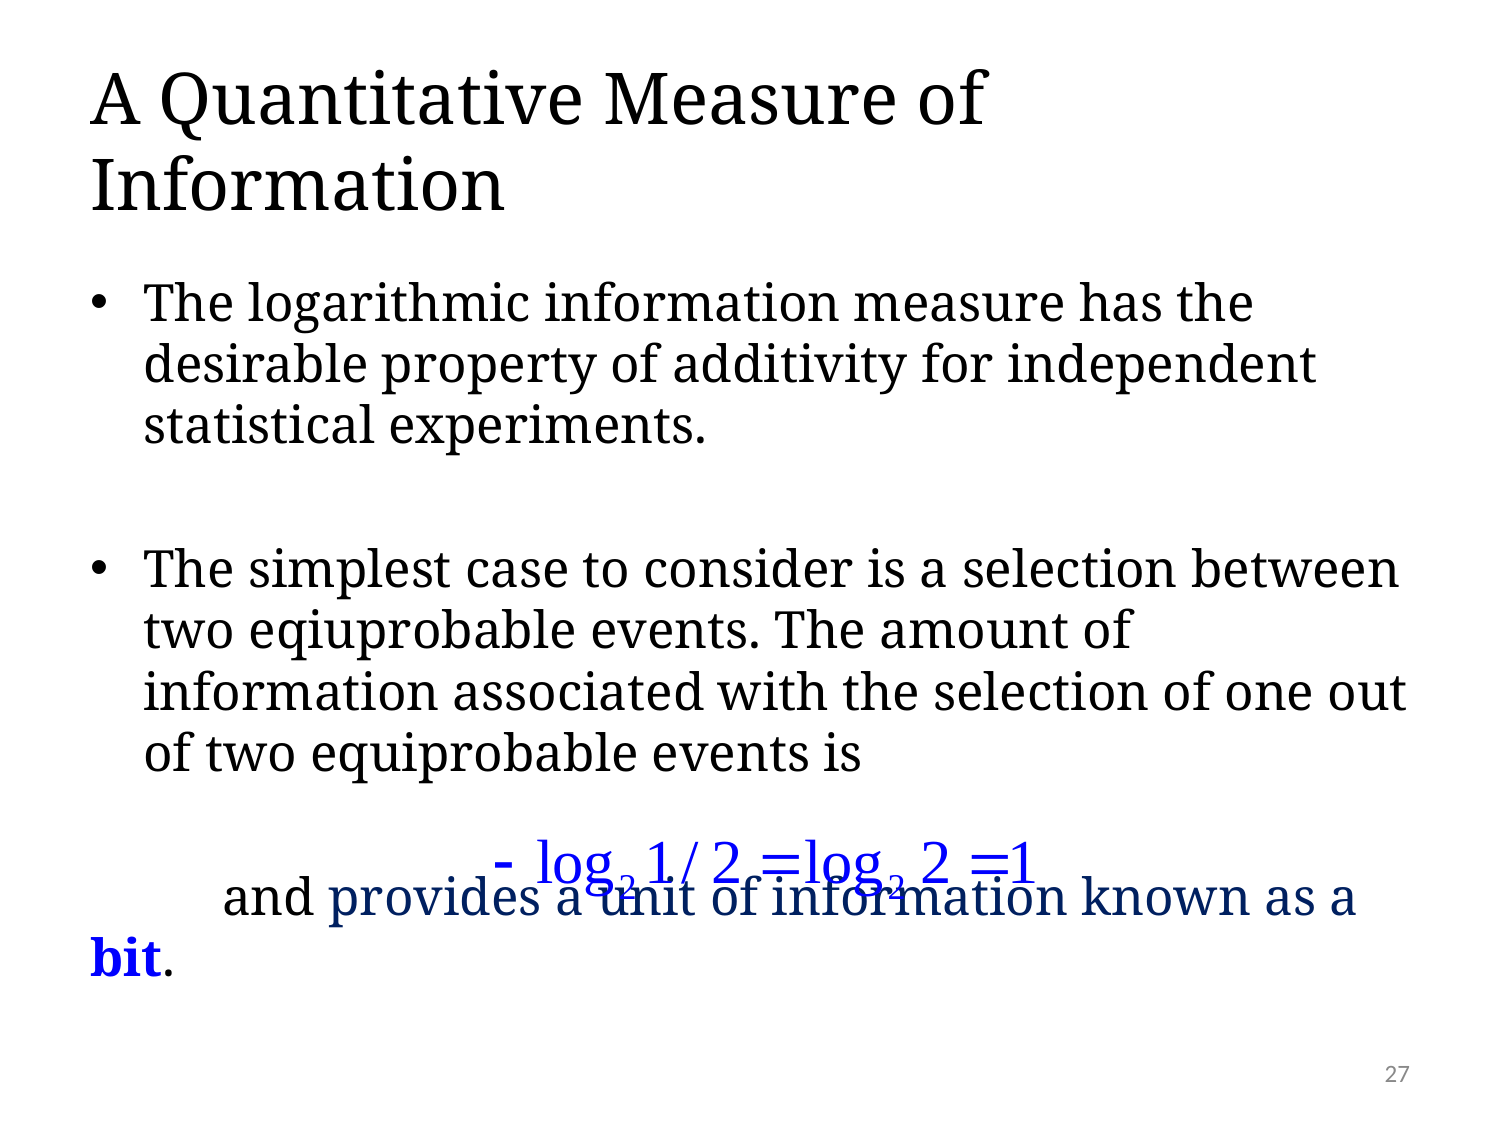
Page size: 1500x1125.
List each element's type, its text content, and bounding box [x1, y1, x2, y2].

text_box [484, 820, 1043, 915]
list The logarithmic information measure has the desirable property of additivity for independent statistical experiments. The simplest case to consider is a selection between two eqiuprobable events. The amount of information associated with the selection of one out of two equiprobable events is and provides a unit of information known as a bit. [75, 262, 1425, 1005]
slide_number 27 [1074, 1042, 1425, 1103]
title A Quantitative Measure of Information [75, 45, 1425, 233]
